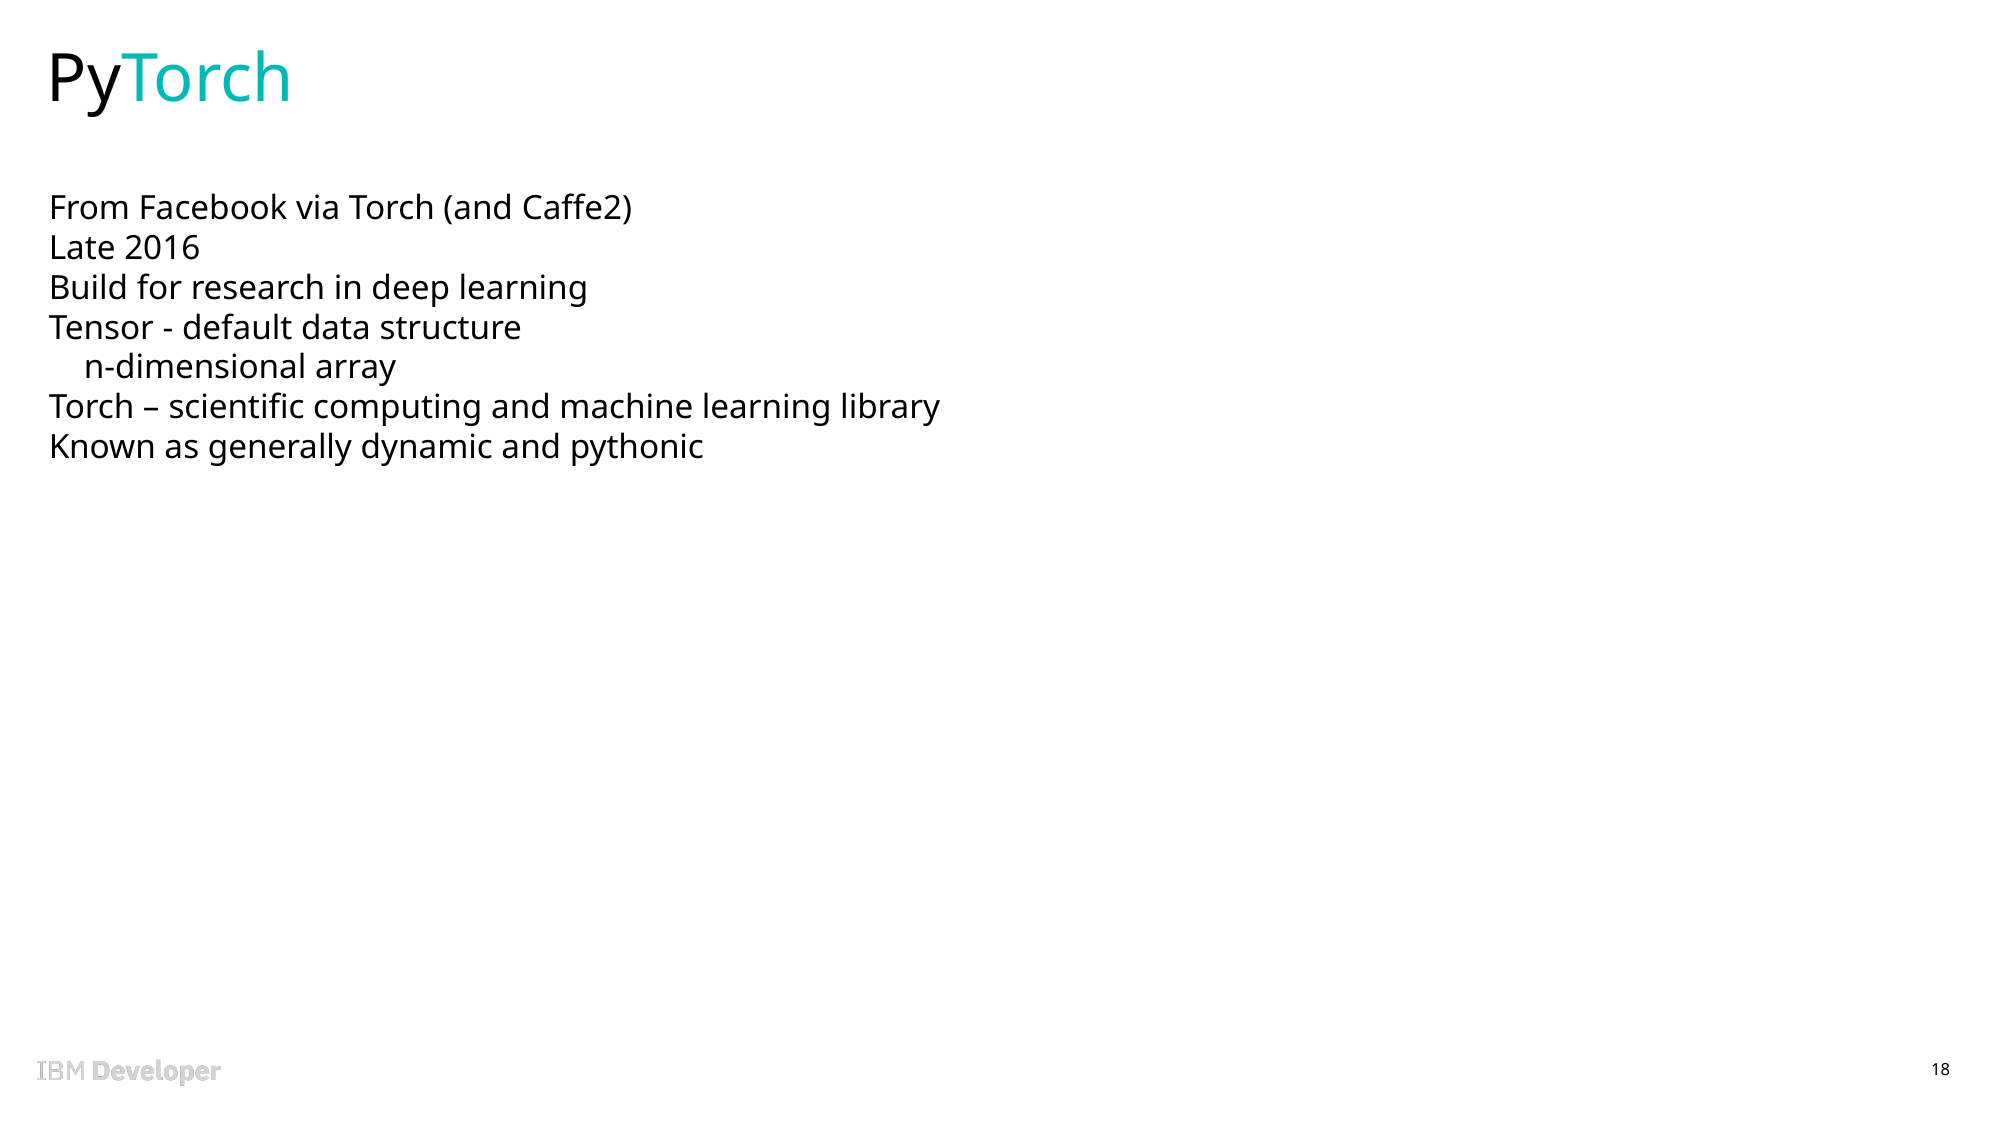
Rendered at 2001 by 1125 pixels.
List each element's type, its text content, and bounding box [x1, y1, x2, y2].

title PyTorch [46, 43, 1644, 286]
slide_number 18 [1500, 1055, 1950, 1086]
text_box From Facebook via Torch (and Caffe2) Late 2016 Build for research in deep learning Tensor - default data structure n-dimensional array Torch – scientific computing and machine learning library Known as generally dynamic and pythonic [48, 186, 1000, 1048]
